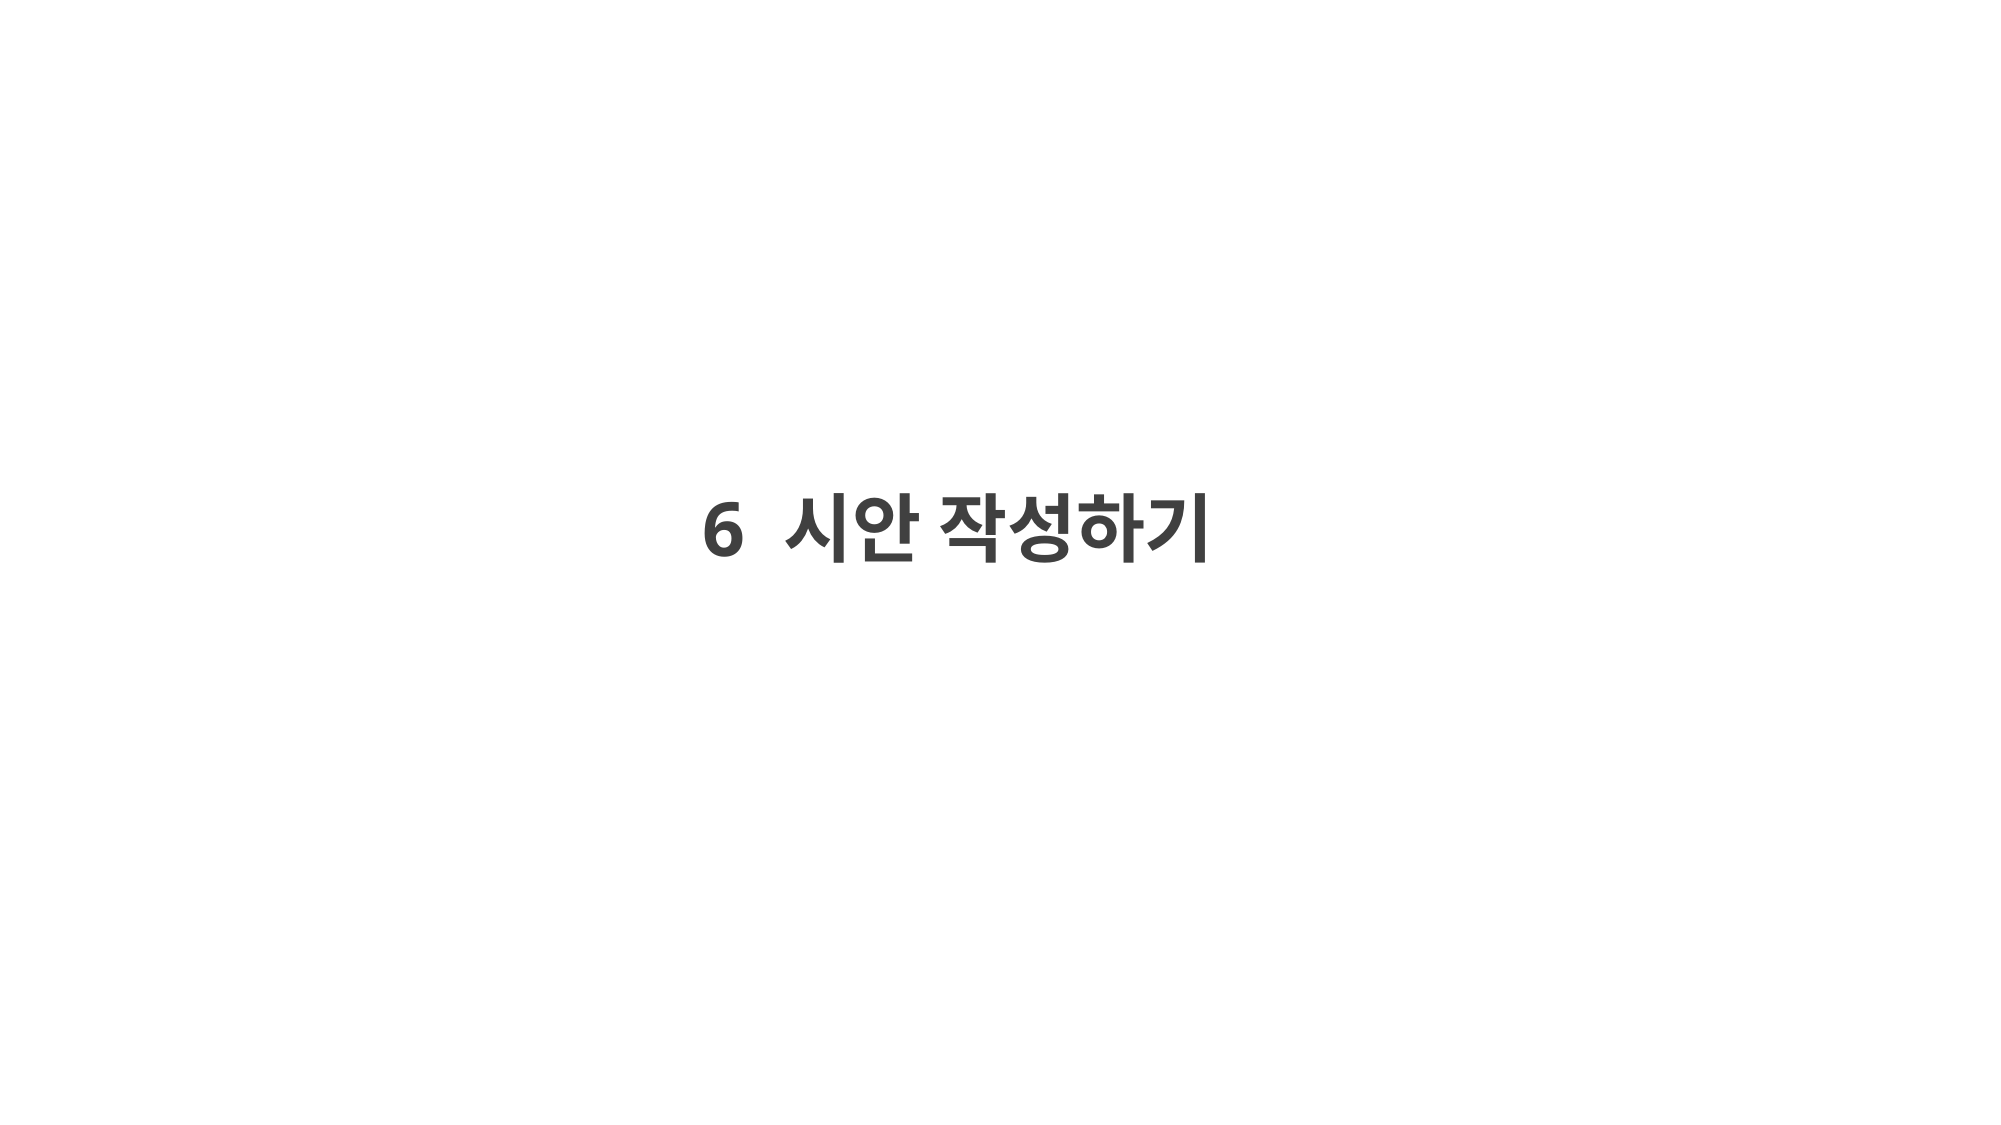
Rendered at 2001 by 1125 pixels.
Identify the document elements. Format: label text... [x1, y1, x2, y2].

title 6 시안 작성하기 [95, 423, 1822, 642]
